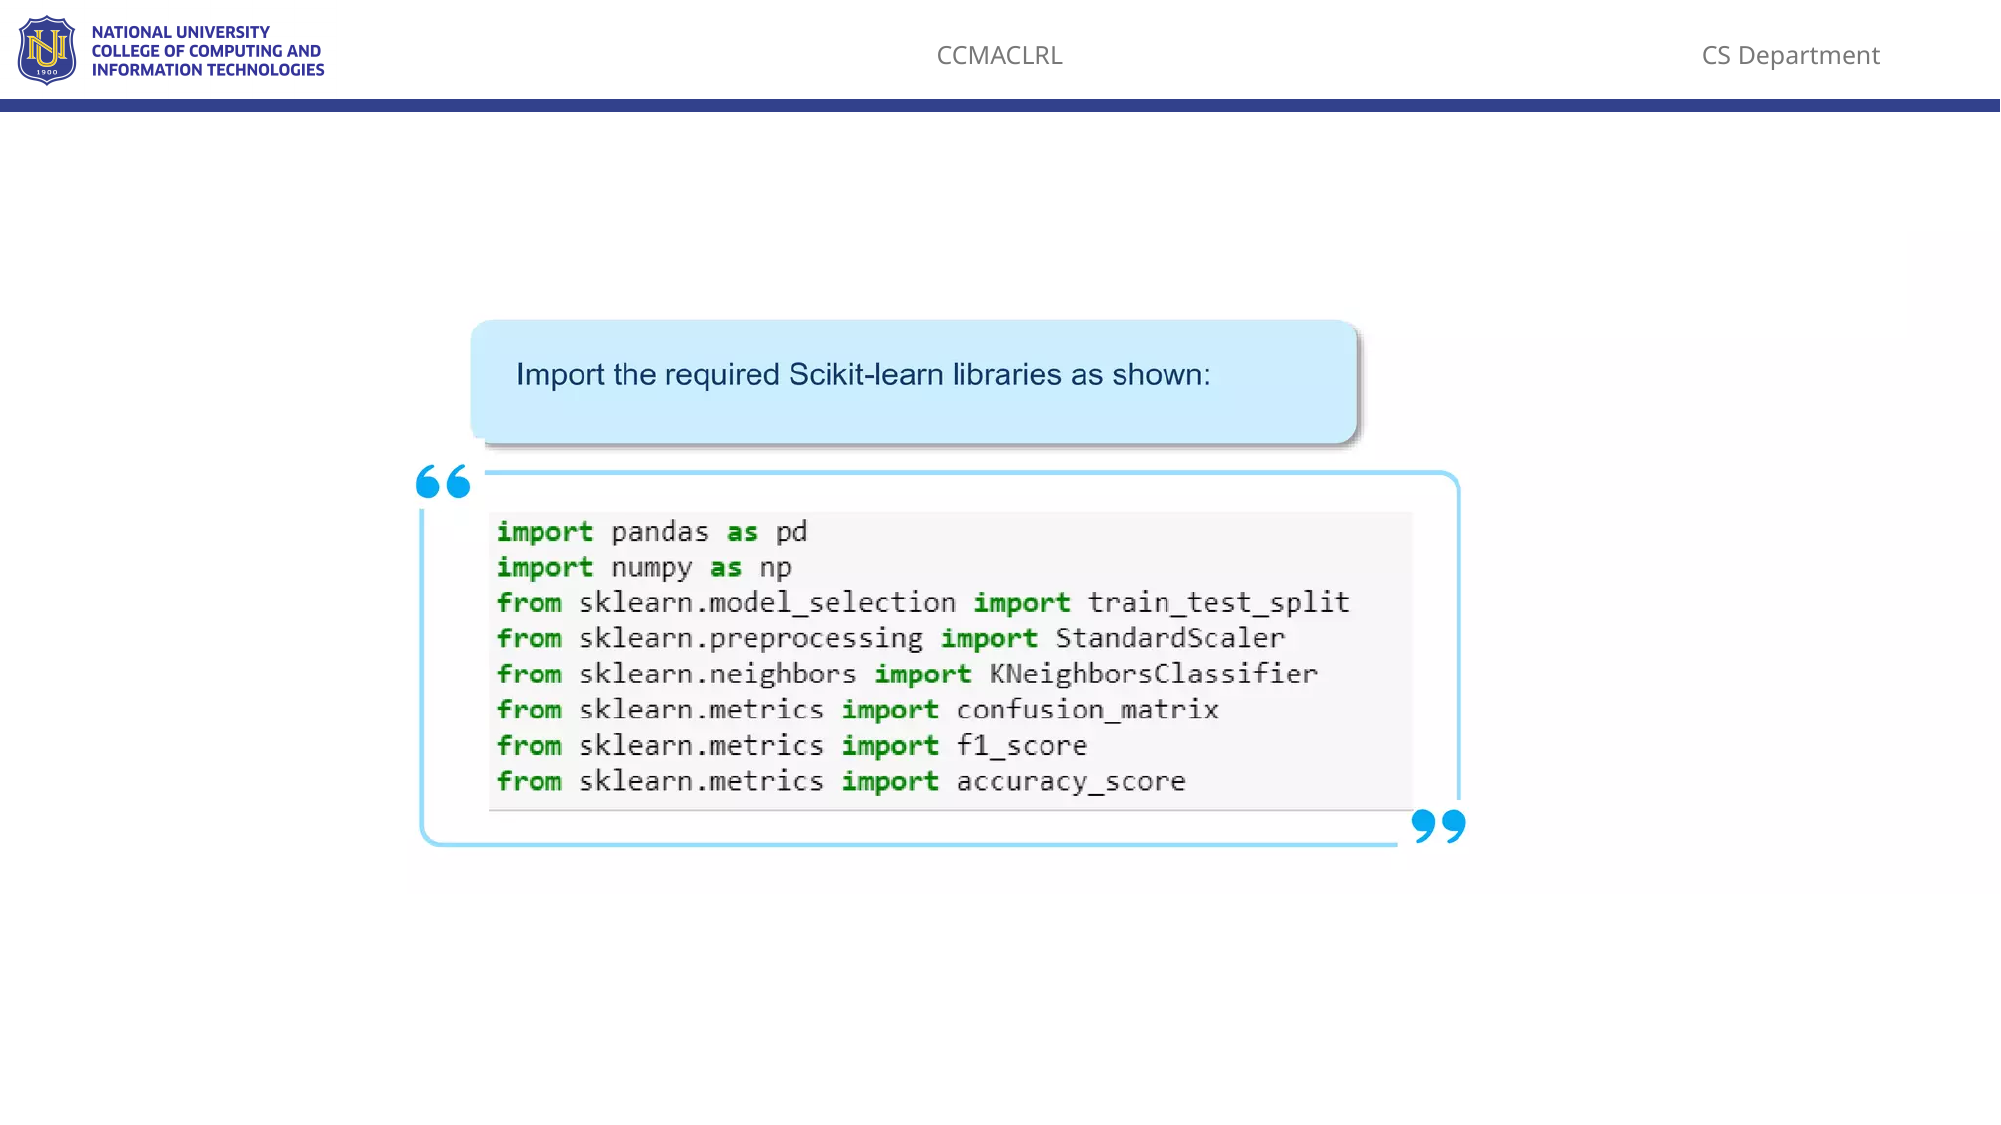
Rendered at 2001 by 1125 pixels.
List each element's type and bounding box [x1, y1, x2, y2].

picture [0, 231, 2000, 894]
picture [0, 0, 337, 99]
